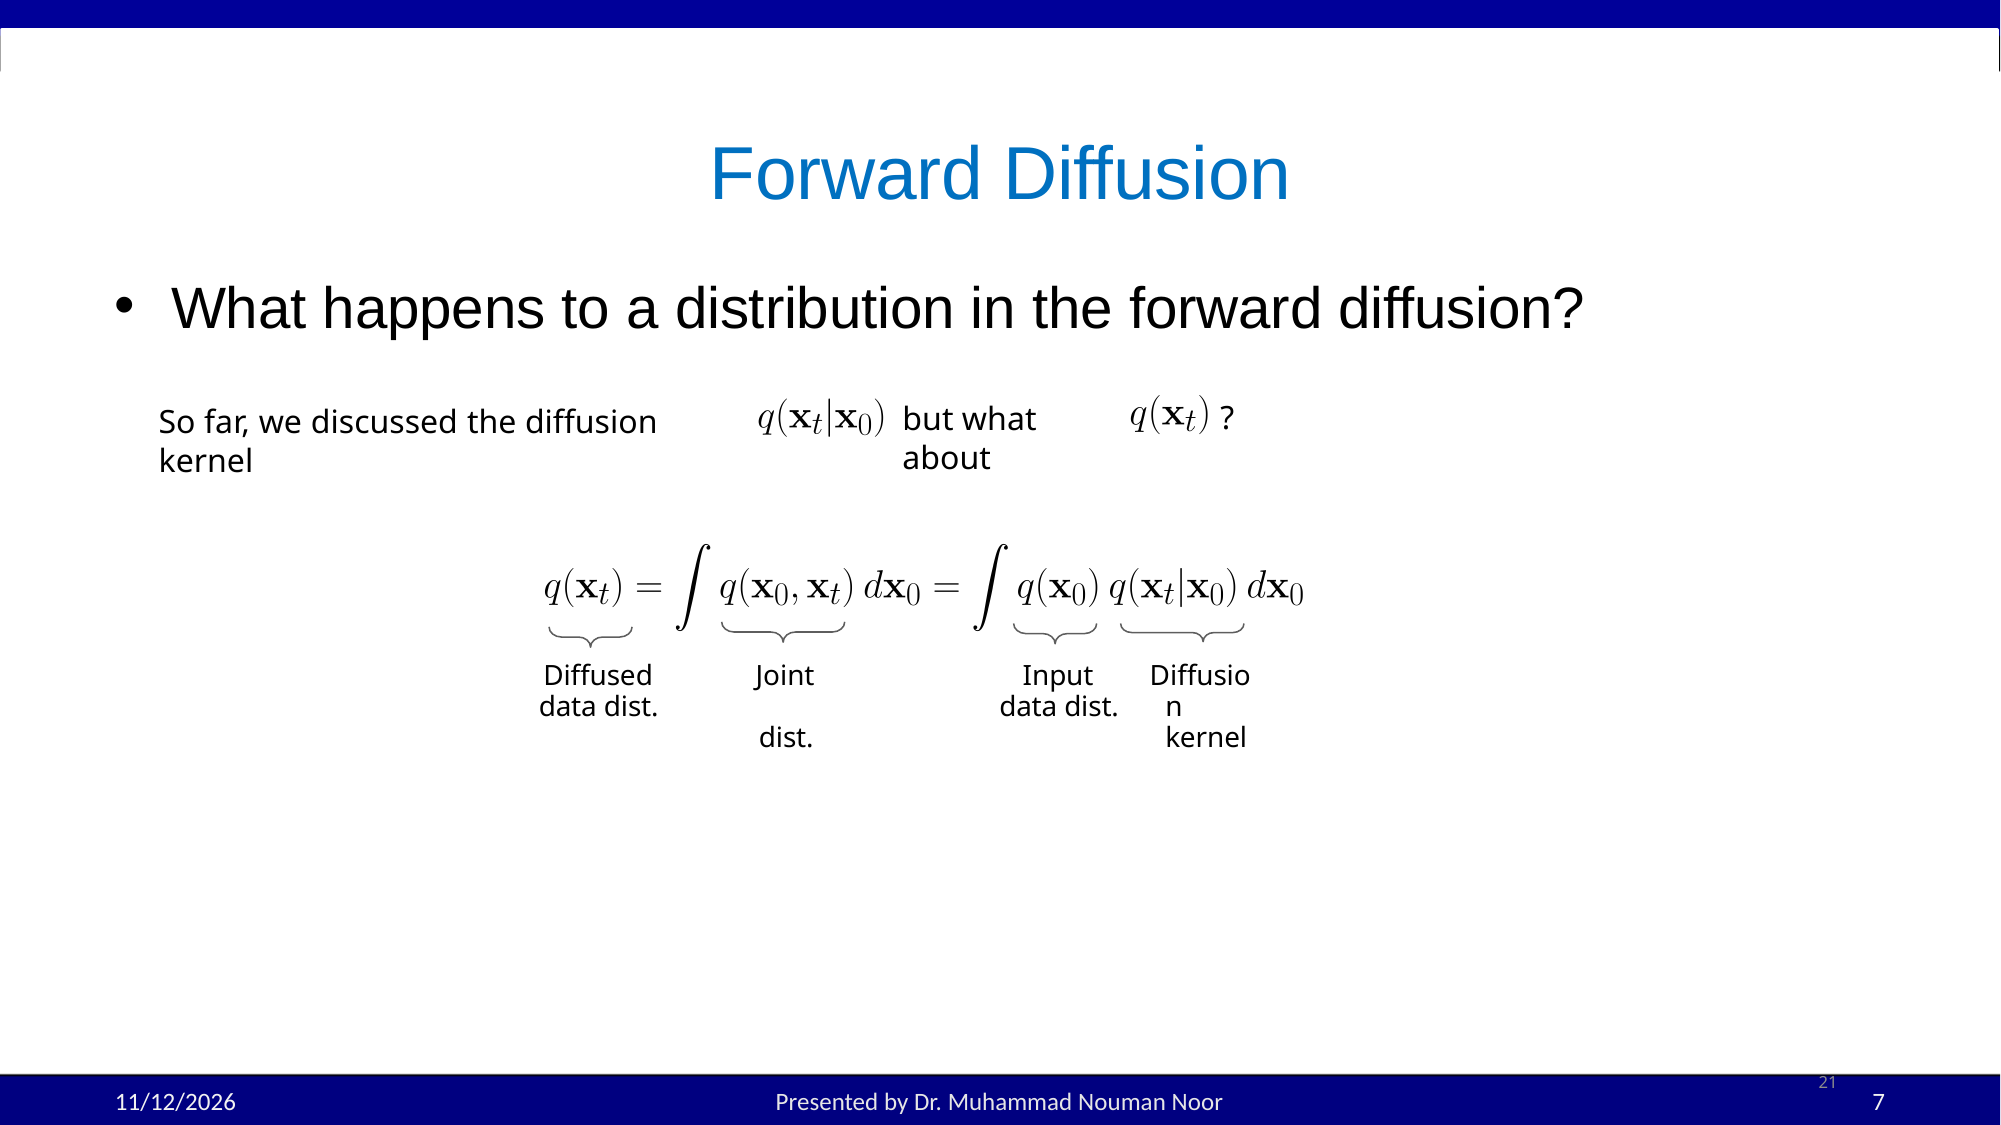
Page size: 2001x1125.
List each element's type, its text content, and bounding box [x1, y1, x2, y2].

text_box but what about [900, 397, 1127, 476]
list What happens to a distribution in the forward diffusion? [99, 264, 1900, 1005]
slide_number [99, 1062, 567, 1125]
title Forward Diffusion [99, 74, 1900, 264]
text_box ? [1219, 396, 1234, 437]
picture [1128, 370, 1215, 459]
footer Presented by Dr. Muhammad Nouman Noor [683, 1062, 1317, 1125]
picture [0, 0, 2001, 1125]
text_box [537, 543, 1304, 725]
slide_number 7 [1433, 1062, 1900, 1125]
picture [756, 398, 884, 437]
text_box So far, we discussed the diffusion kernel [157, 400, 750, 479]
